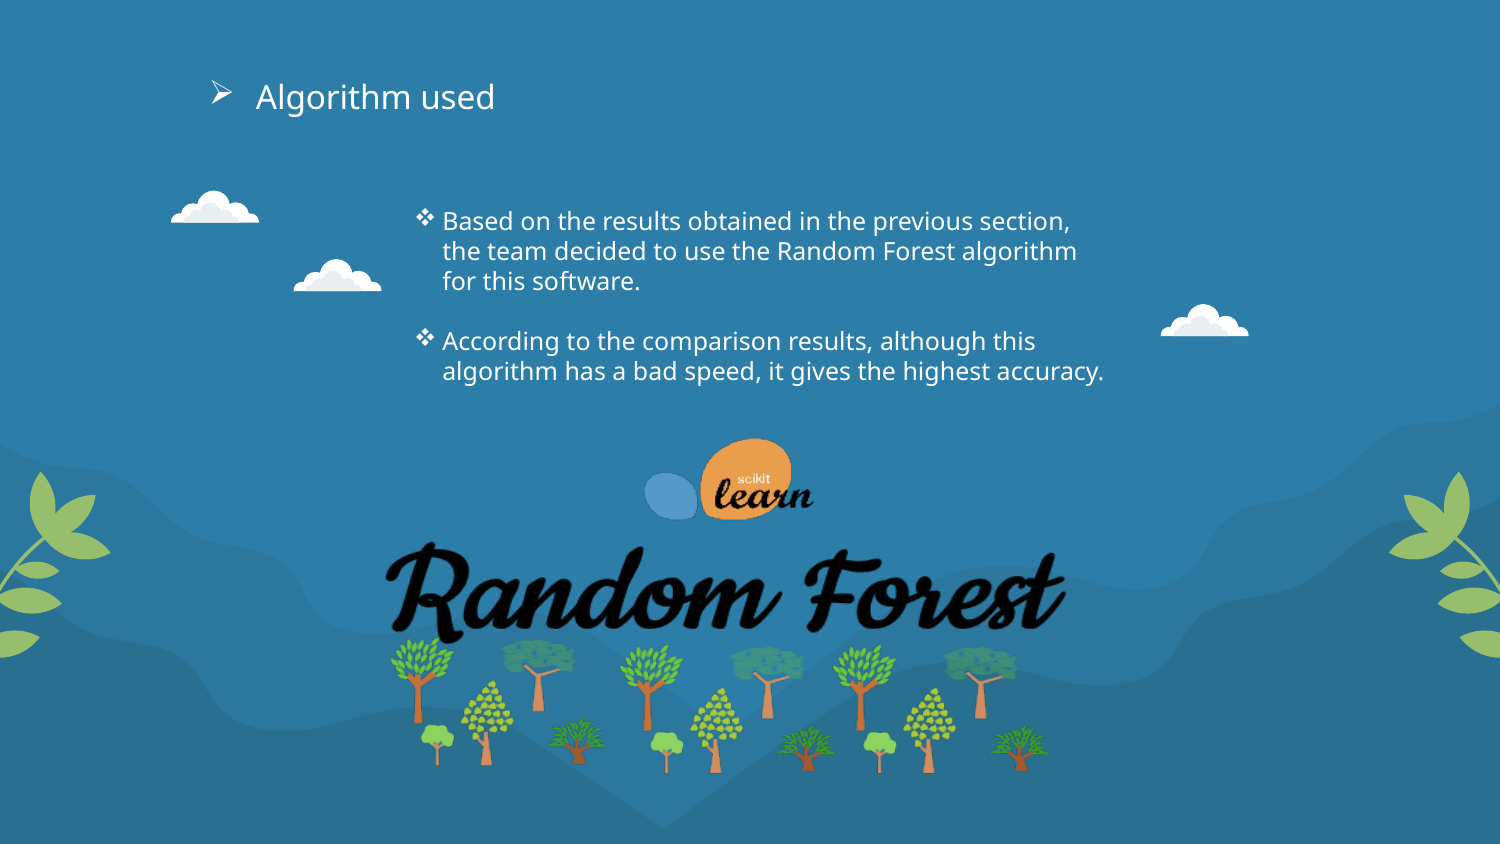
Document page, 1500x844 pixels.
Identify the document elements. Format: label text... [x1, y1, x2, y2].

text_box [1160, 303, 1249, 337]
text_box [170, 190, 260, 223]
text_box Based on the results obtained in the previous section, the team decided to use the Random Forest algorithm for this software. According to the comparison results, although this algorithm has a bad speed, it gives the highest accuracy. [373, 190, 1130, 413]
picture [333, 410, 1125, 795]
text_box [293, 258, 382, 292]
text_box Algorithm used [128, 90, 577, 183]
